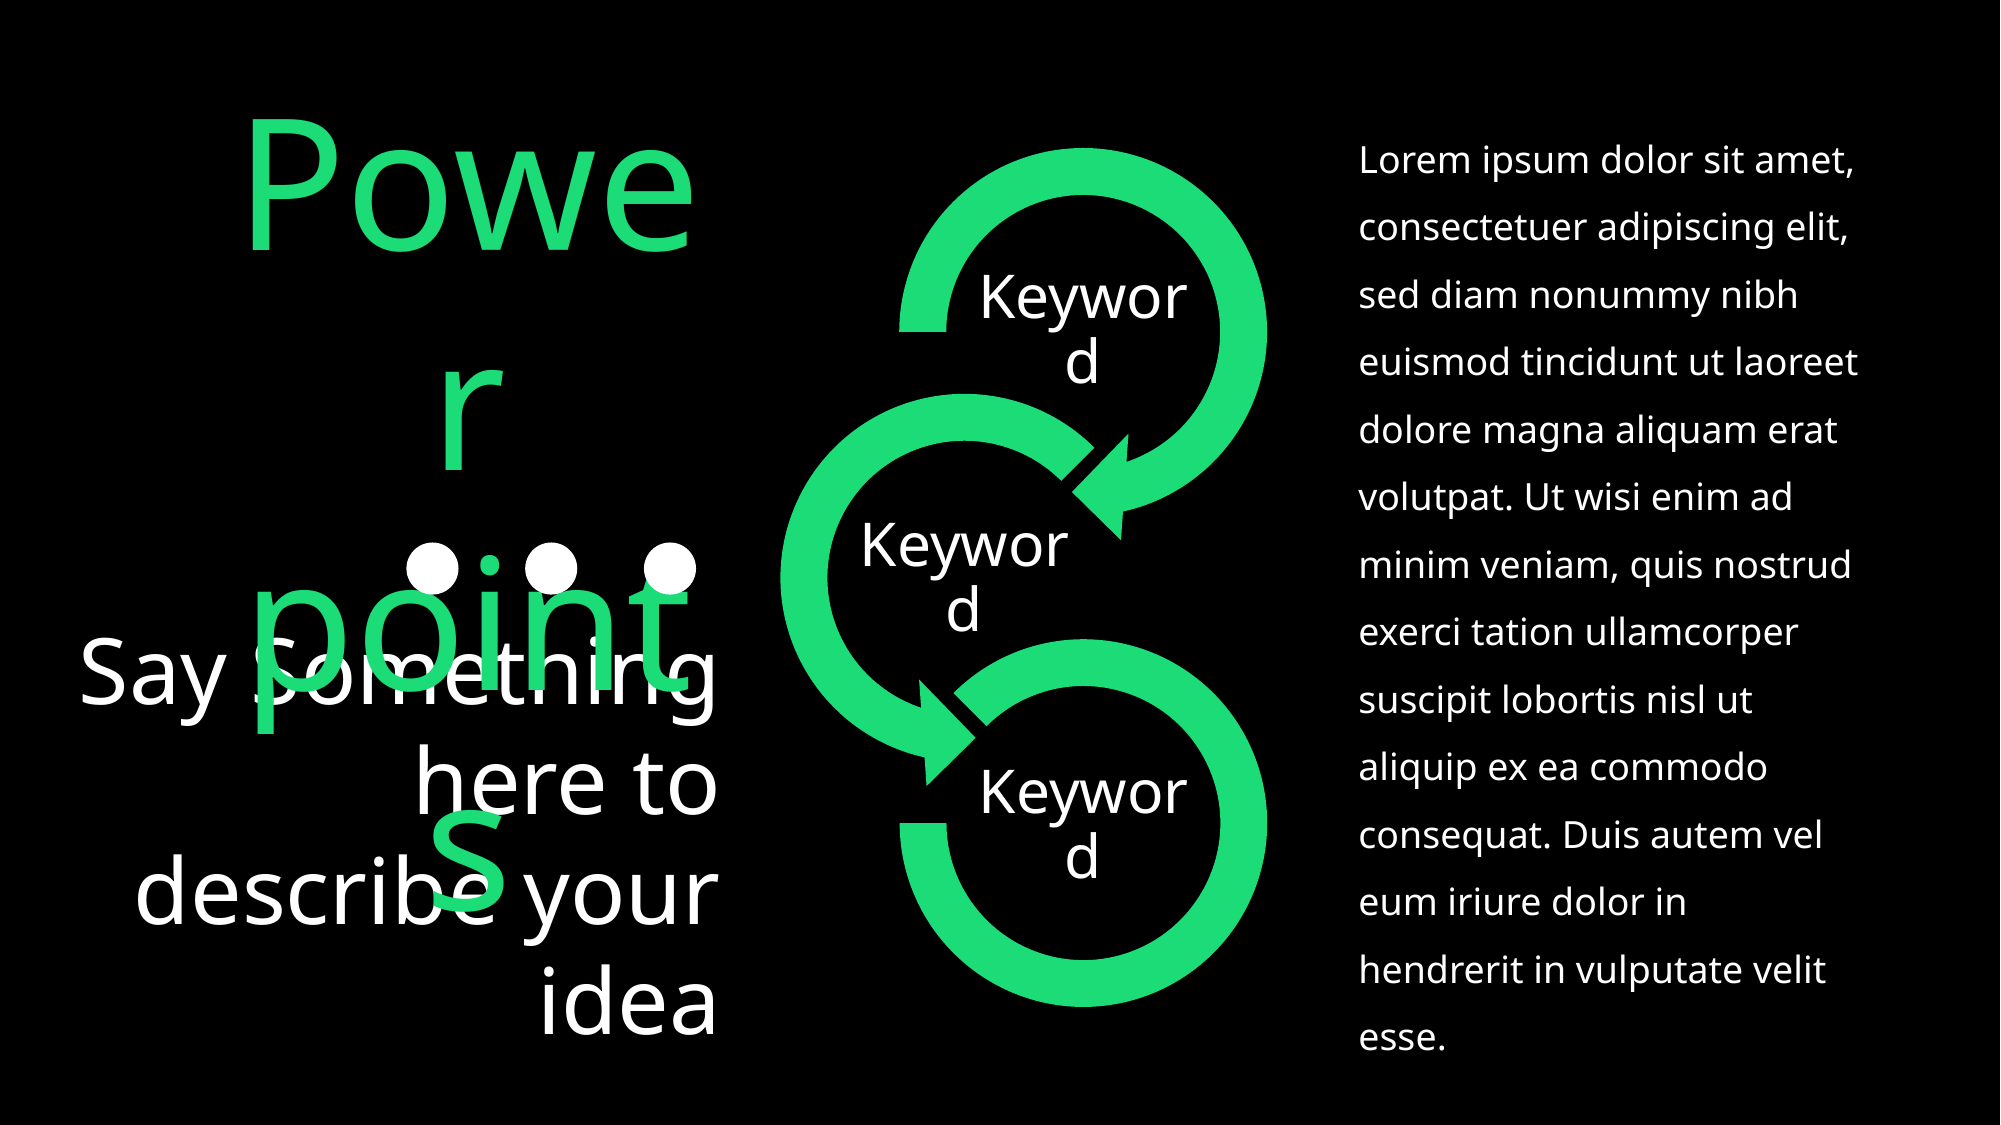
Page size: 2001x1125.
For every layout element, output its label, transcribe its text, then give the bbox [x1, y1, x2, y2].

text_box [357, 117, 1691, 1007]
text_box Power points [200, 60, 736, 955]
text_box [525, 423, 578, 714]
text_box Say Something here to describe your idea [50, 605, 736, 1060]
text_box Lorem ipsum dolor sit amet, consectetuer adipiscing elit, sed diam nonummy nibh euismod tincidunt ut laoreet dolore magna aliquam erat volutpat. Ut wisi enim ad minim veniam, quis nostrud exerci tation ullamcorper suscipit lobortis nisl ut aliquip ex ea commodo consequat. Duis autem vel eum iriure dolor in hendrerit in vulputate velit esse. [1343, 105, 1878, 1066]
